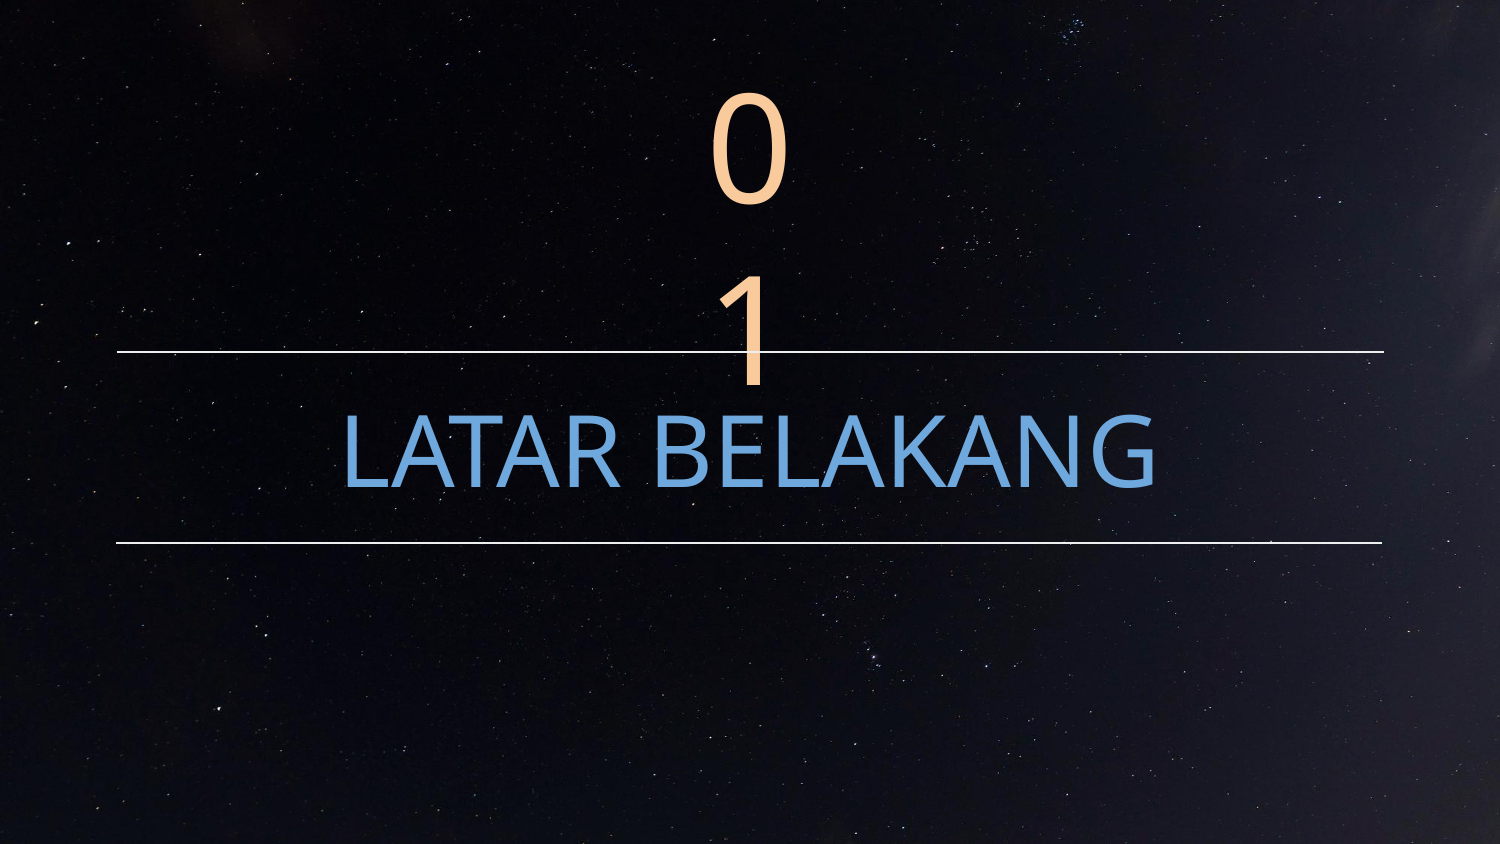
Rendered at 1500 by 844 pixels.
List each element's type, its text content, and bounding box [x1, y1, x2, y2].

title LATAR BELAKANG [116, 378, 1383, 517]
title 01 [649, 164, 851, 303]
picture [0, 0, 1500, 844]
